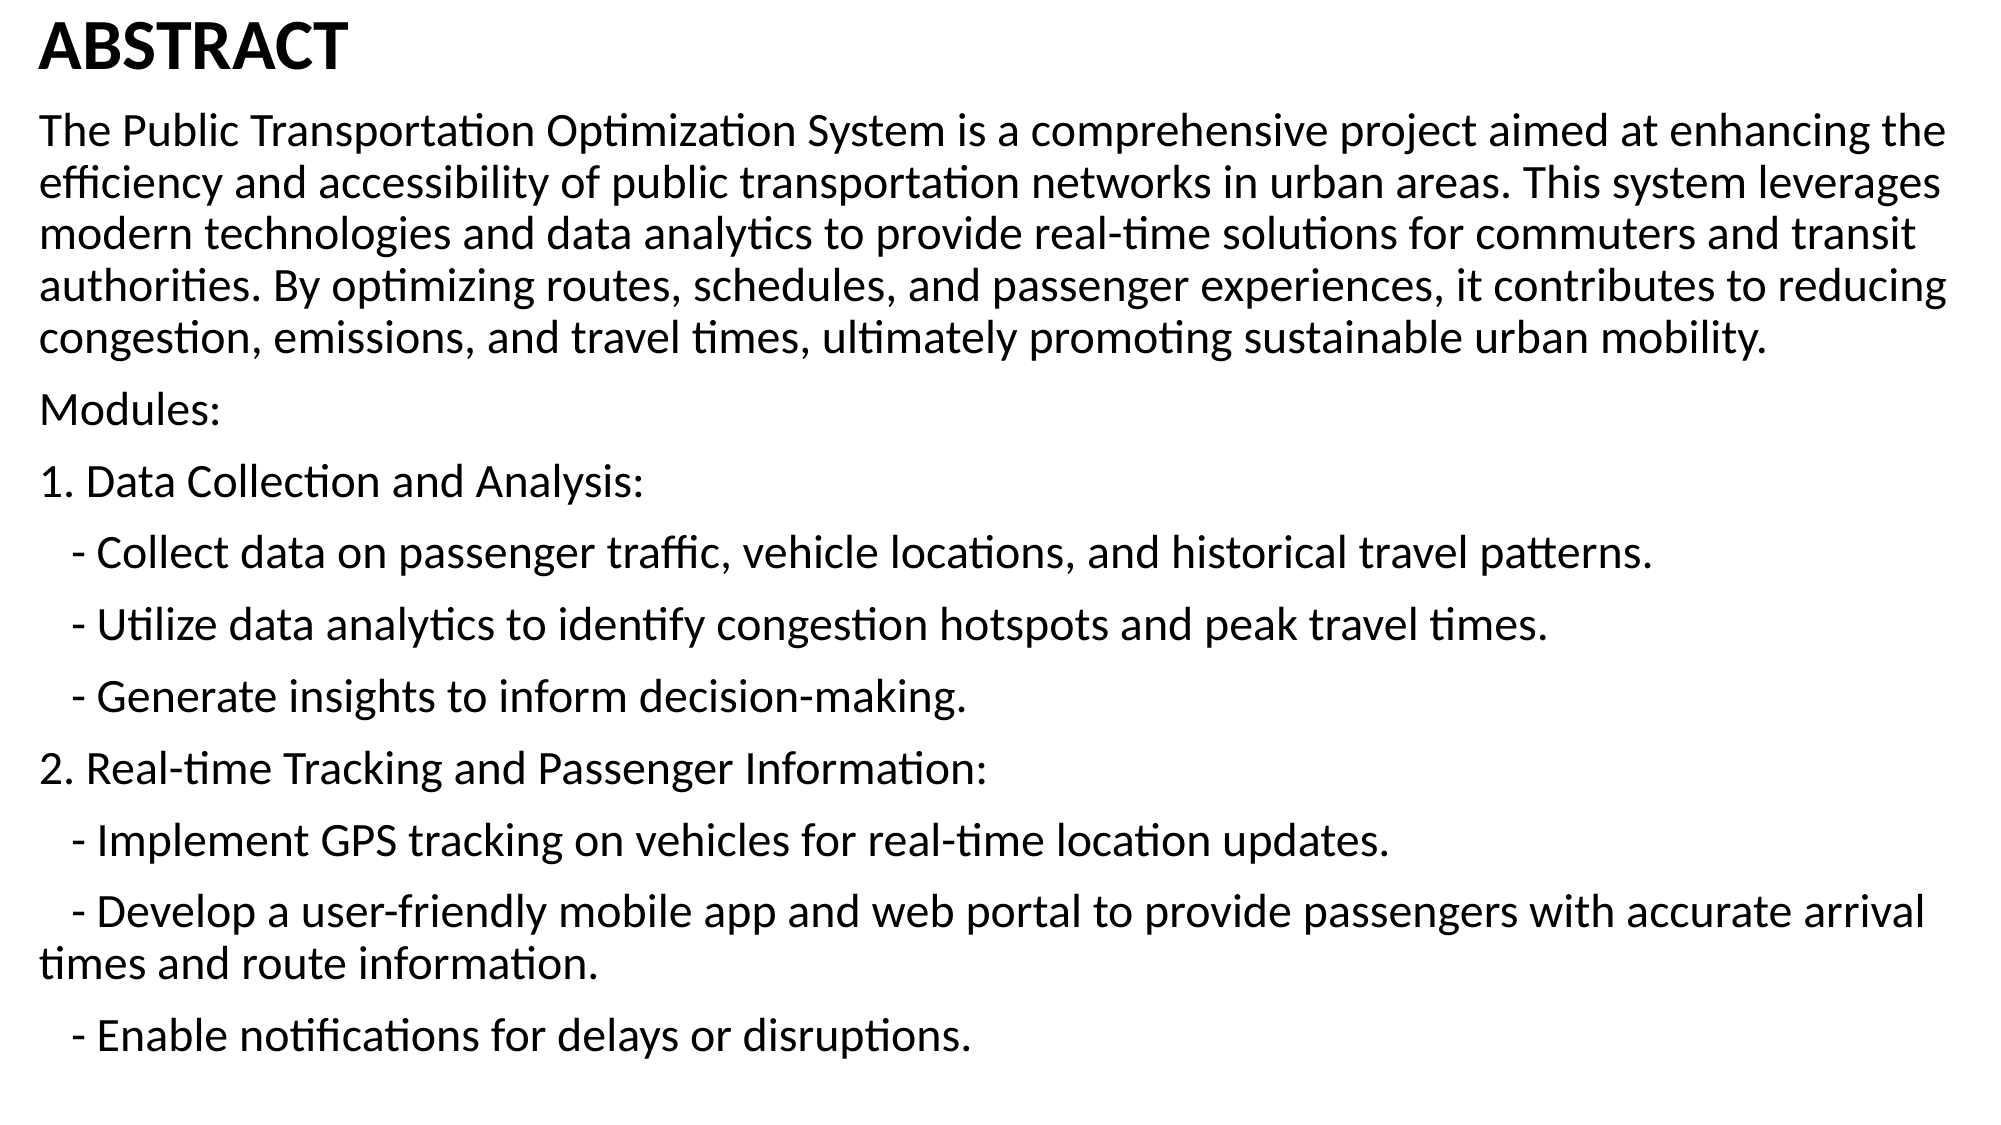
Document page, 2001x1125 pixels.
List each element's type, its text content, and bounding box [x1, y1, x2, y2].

list ABSTRACT The Public Transportation Optimization System is a comprehensive project aimed at enhancing the efficiency and accessibility of public transportation networks in urban areas. This system leverages modern technologies and data analytics to provide real-time solutions for commuters and transit authorities. By optimizing routes, schedules, and passenger experiences, it contributes to reducing congestion, emissions, and travel times, ultimately promoting sustainable urban mobility. Modules: 1. Data Collection and Analysis: - Collect data on passenger traffic, vehicle locations, and historical travel patterns. - Utilize data analytics to identify congestion hotspots and peak travel times. - Generate insights to inform decision-making. 2. Real-time Tracking and Passenger Information: - Implement GPS tracking on vehicles for real-time location updates. - Develop a user-friendly mobile app and web portal to provide passengers with accurate arrival times and route information. - Enable notifications for delays or disruptions. [23, 0, 1983, 1125]
